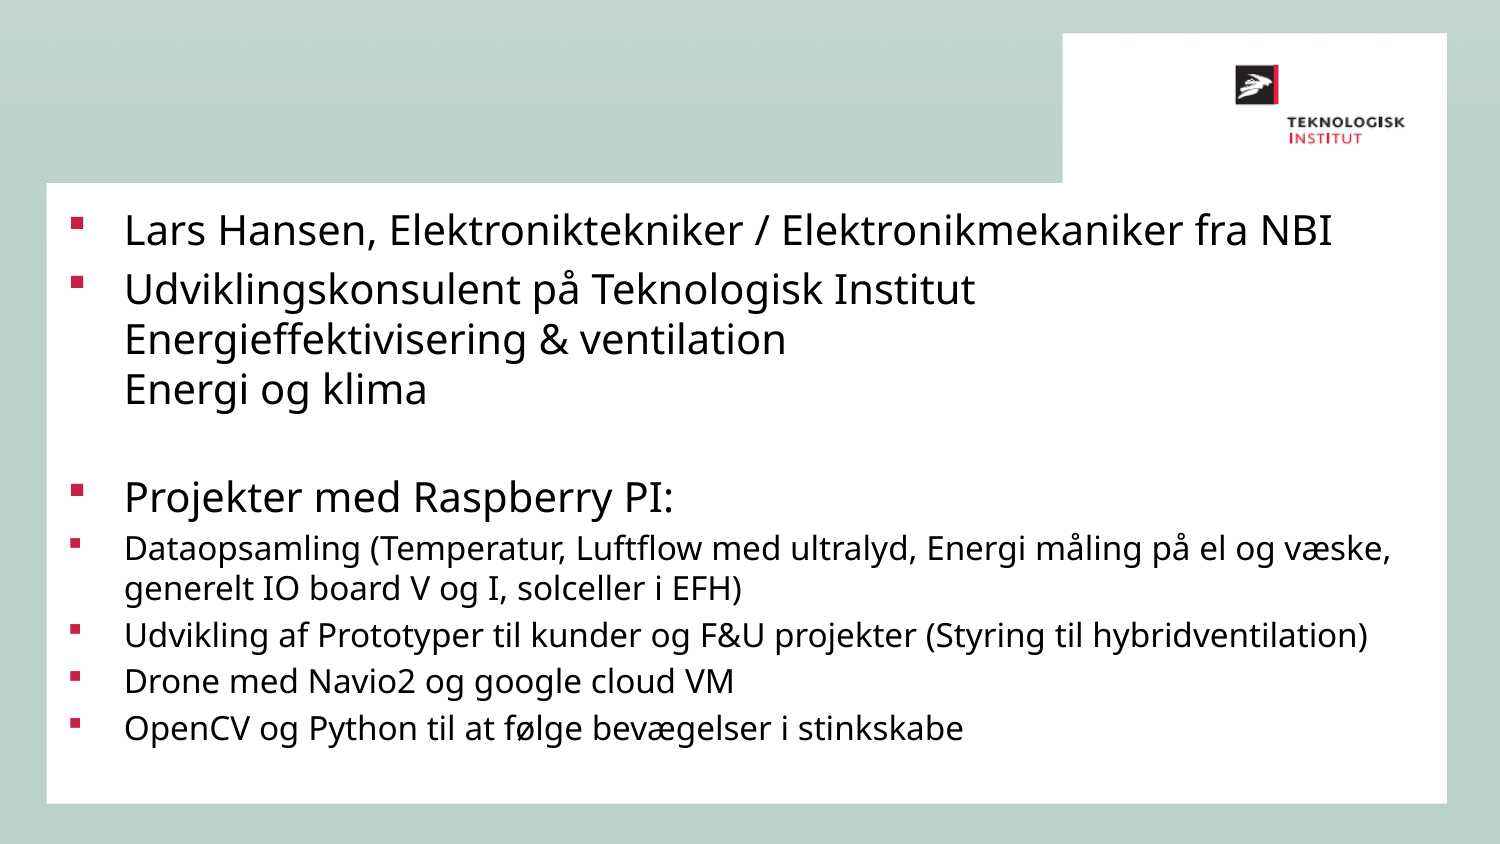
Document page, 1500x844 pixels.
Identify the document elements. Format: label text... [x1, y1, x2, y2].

list Lars Hansen, Elektroniktekniker / Elektronikmekaniker fra NBI Udviklingskonsulent på Teknologisk Institut Energieffektivisering & ventilation Energi og klima Projekter med Raspberry PI: Dataopsamling (Temperatur, Luftflow med ultralyd, Energi måling på el og væske, generelt IO board V og I, solceller i EFH) Udvikling af Prototyper til kunder og F&U projekter (Styring til hybridventilation) Drone med Navio2 og google cloud VM OpenCV og Python til at følge bevægelser i stinkskabe [46, 183, 1447, 804]
picture [0, 0, 1500, 844]
